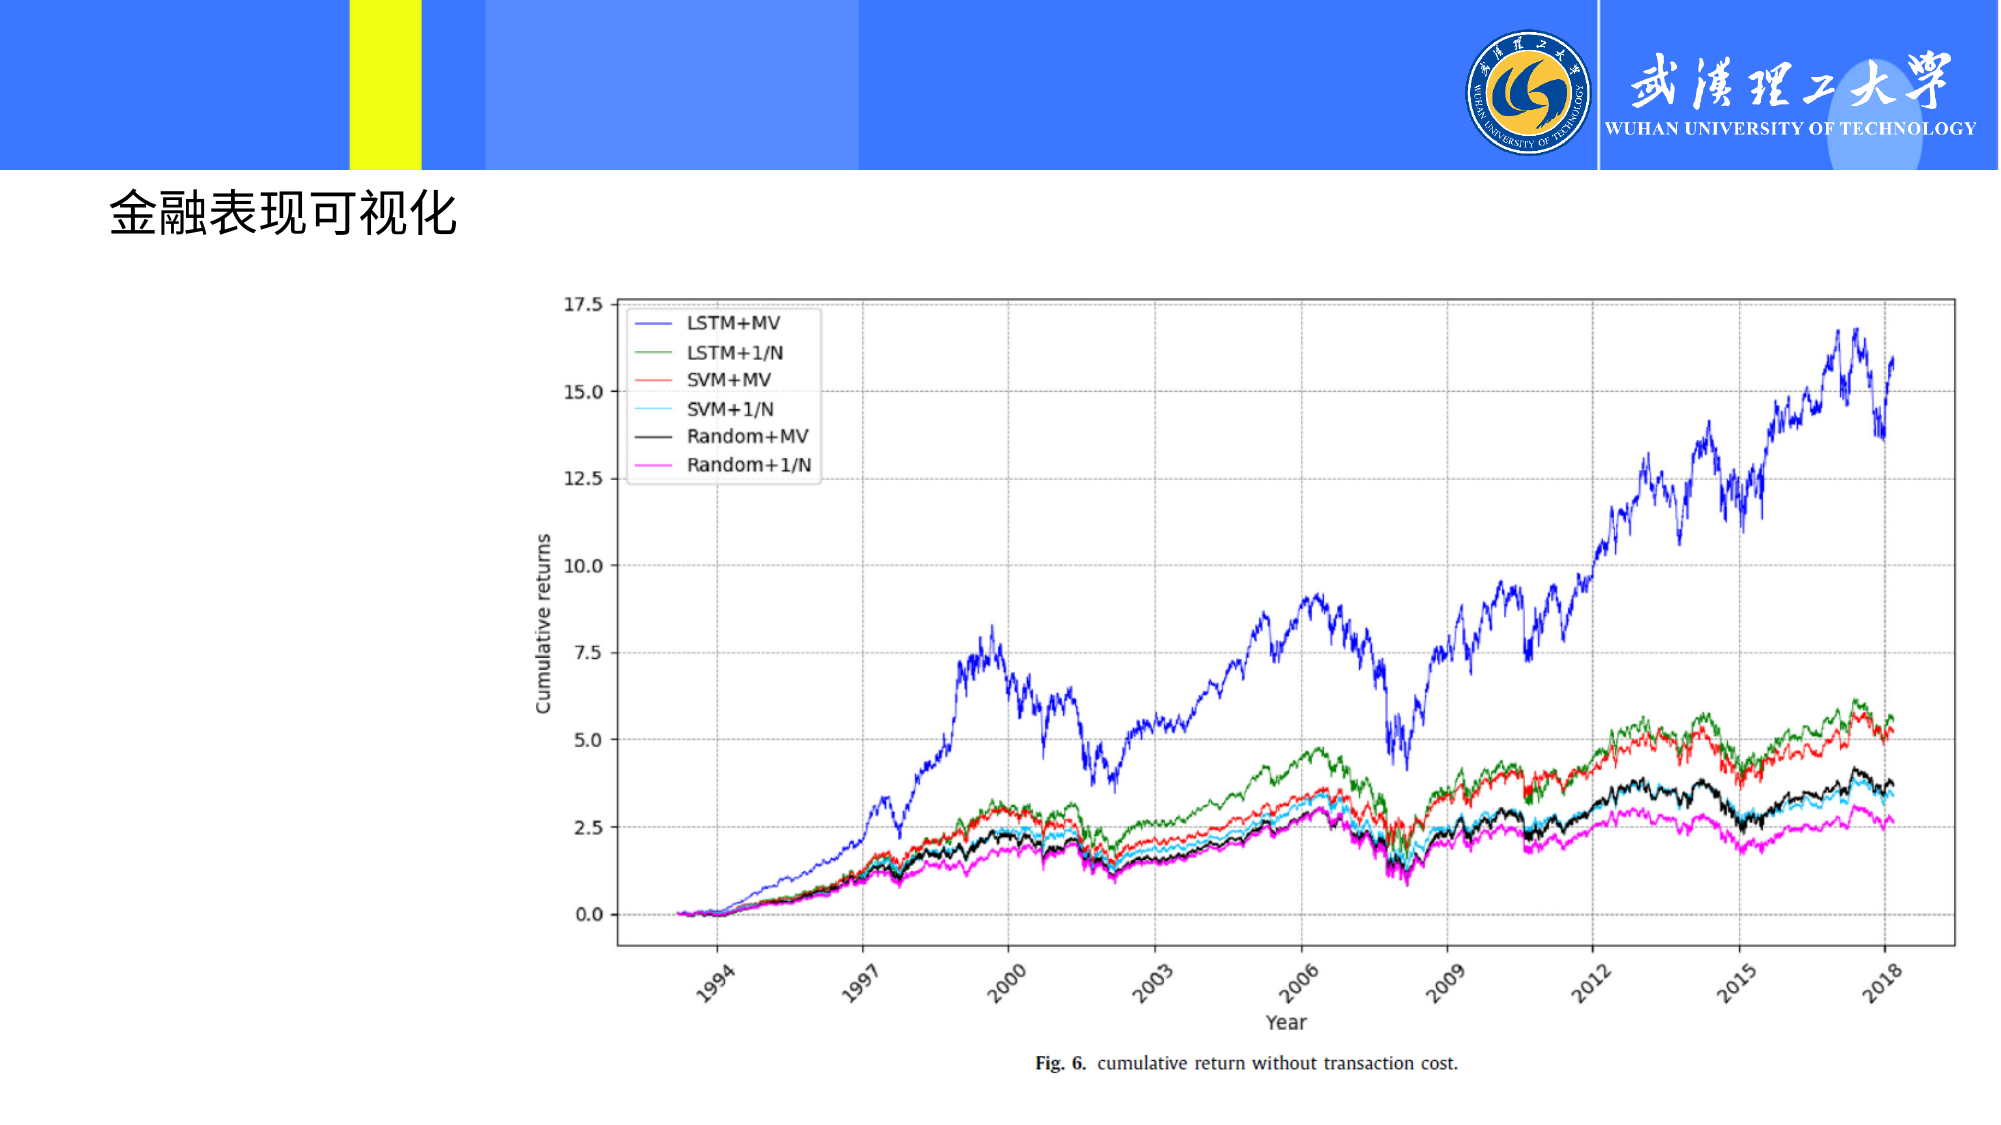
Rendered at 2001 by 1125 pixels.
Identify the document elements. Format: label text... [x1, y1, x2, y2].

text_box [1465, 29, 1977, 156]
picture [487, 261, 2000, 1096]
picture [0, 0, 1998, 170]
text_box 金融表现可视化 [93, 173, 1000, 249]
